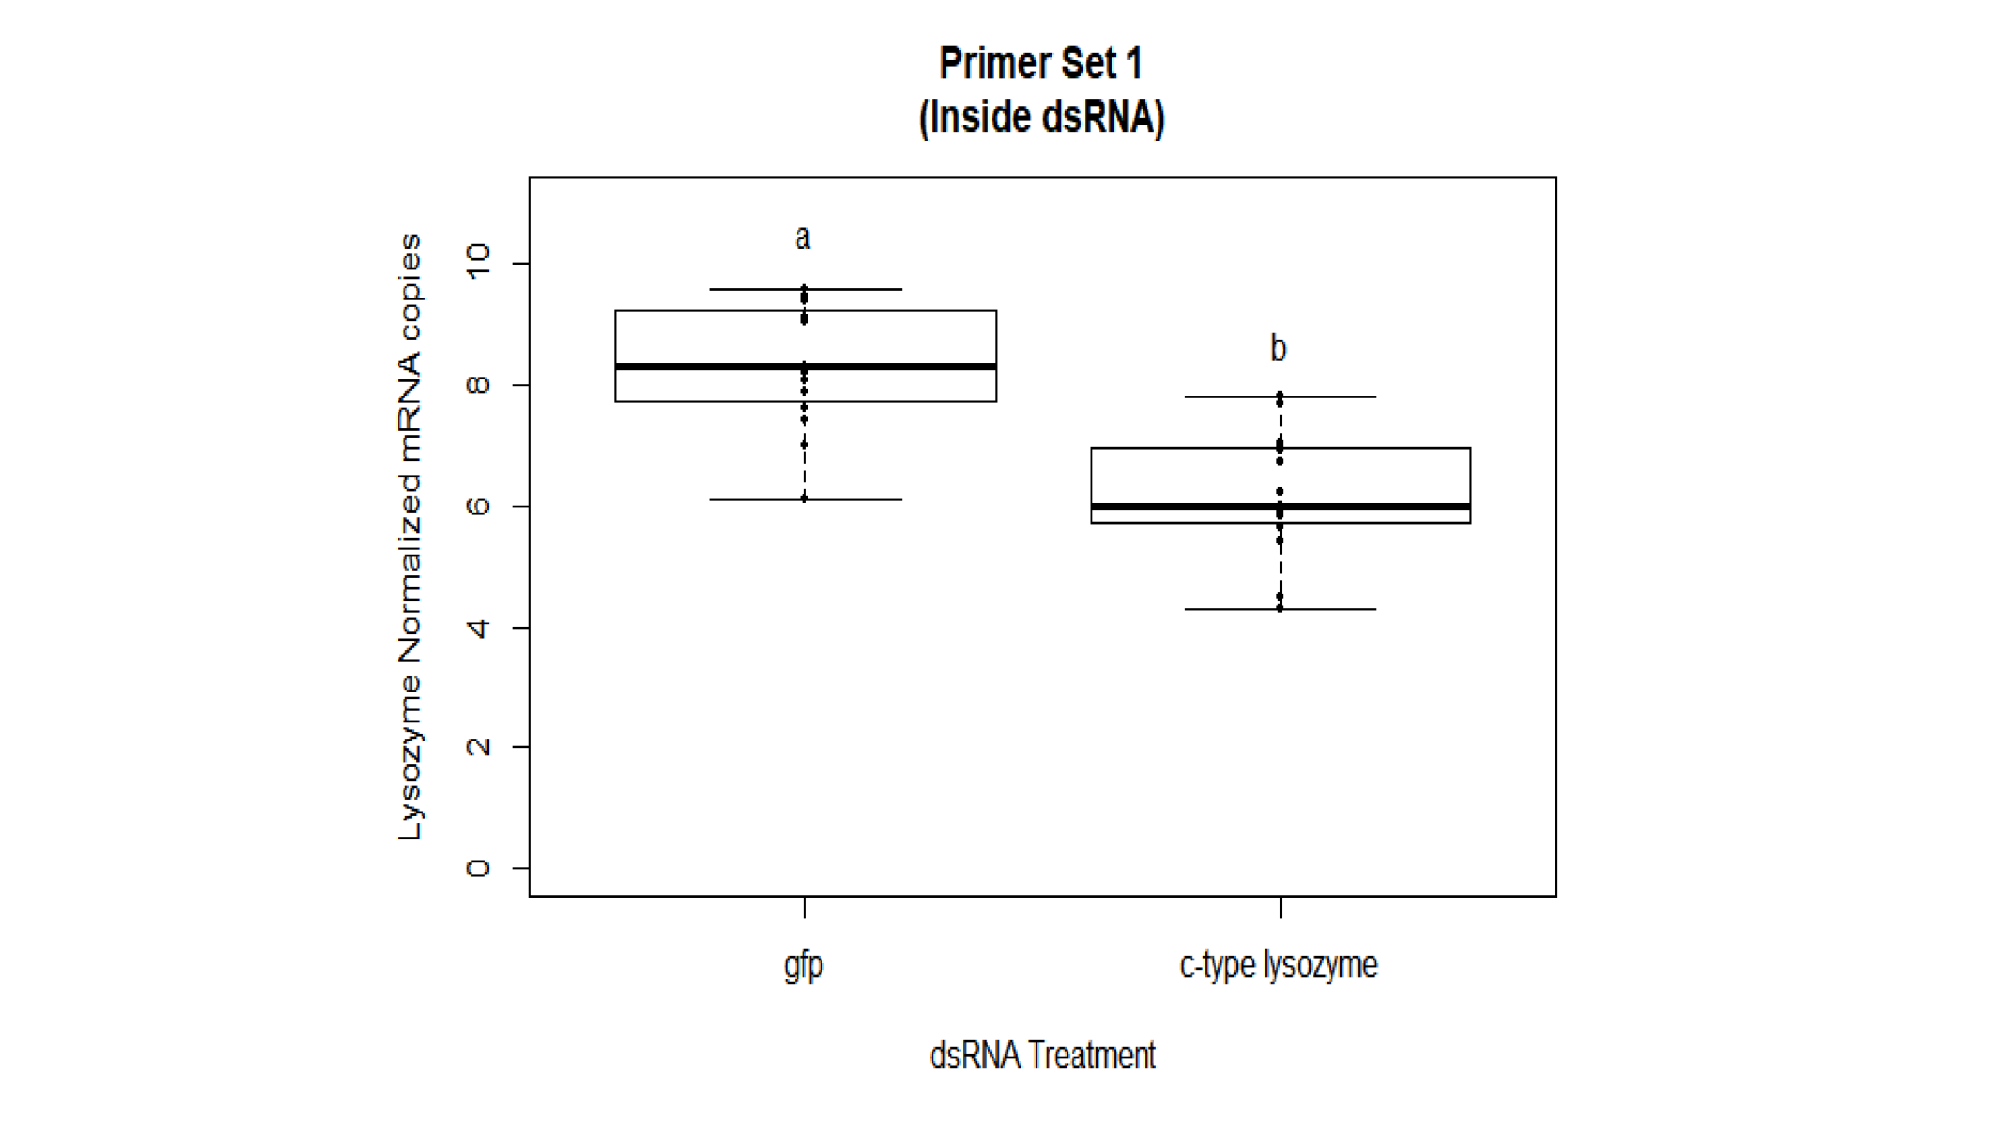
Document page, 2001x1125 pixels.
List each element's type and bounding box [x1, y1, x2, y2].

picture [349, 0, 1651, 1125]
